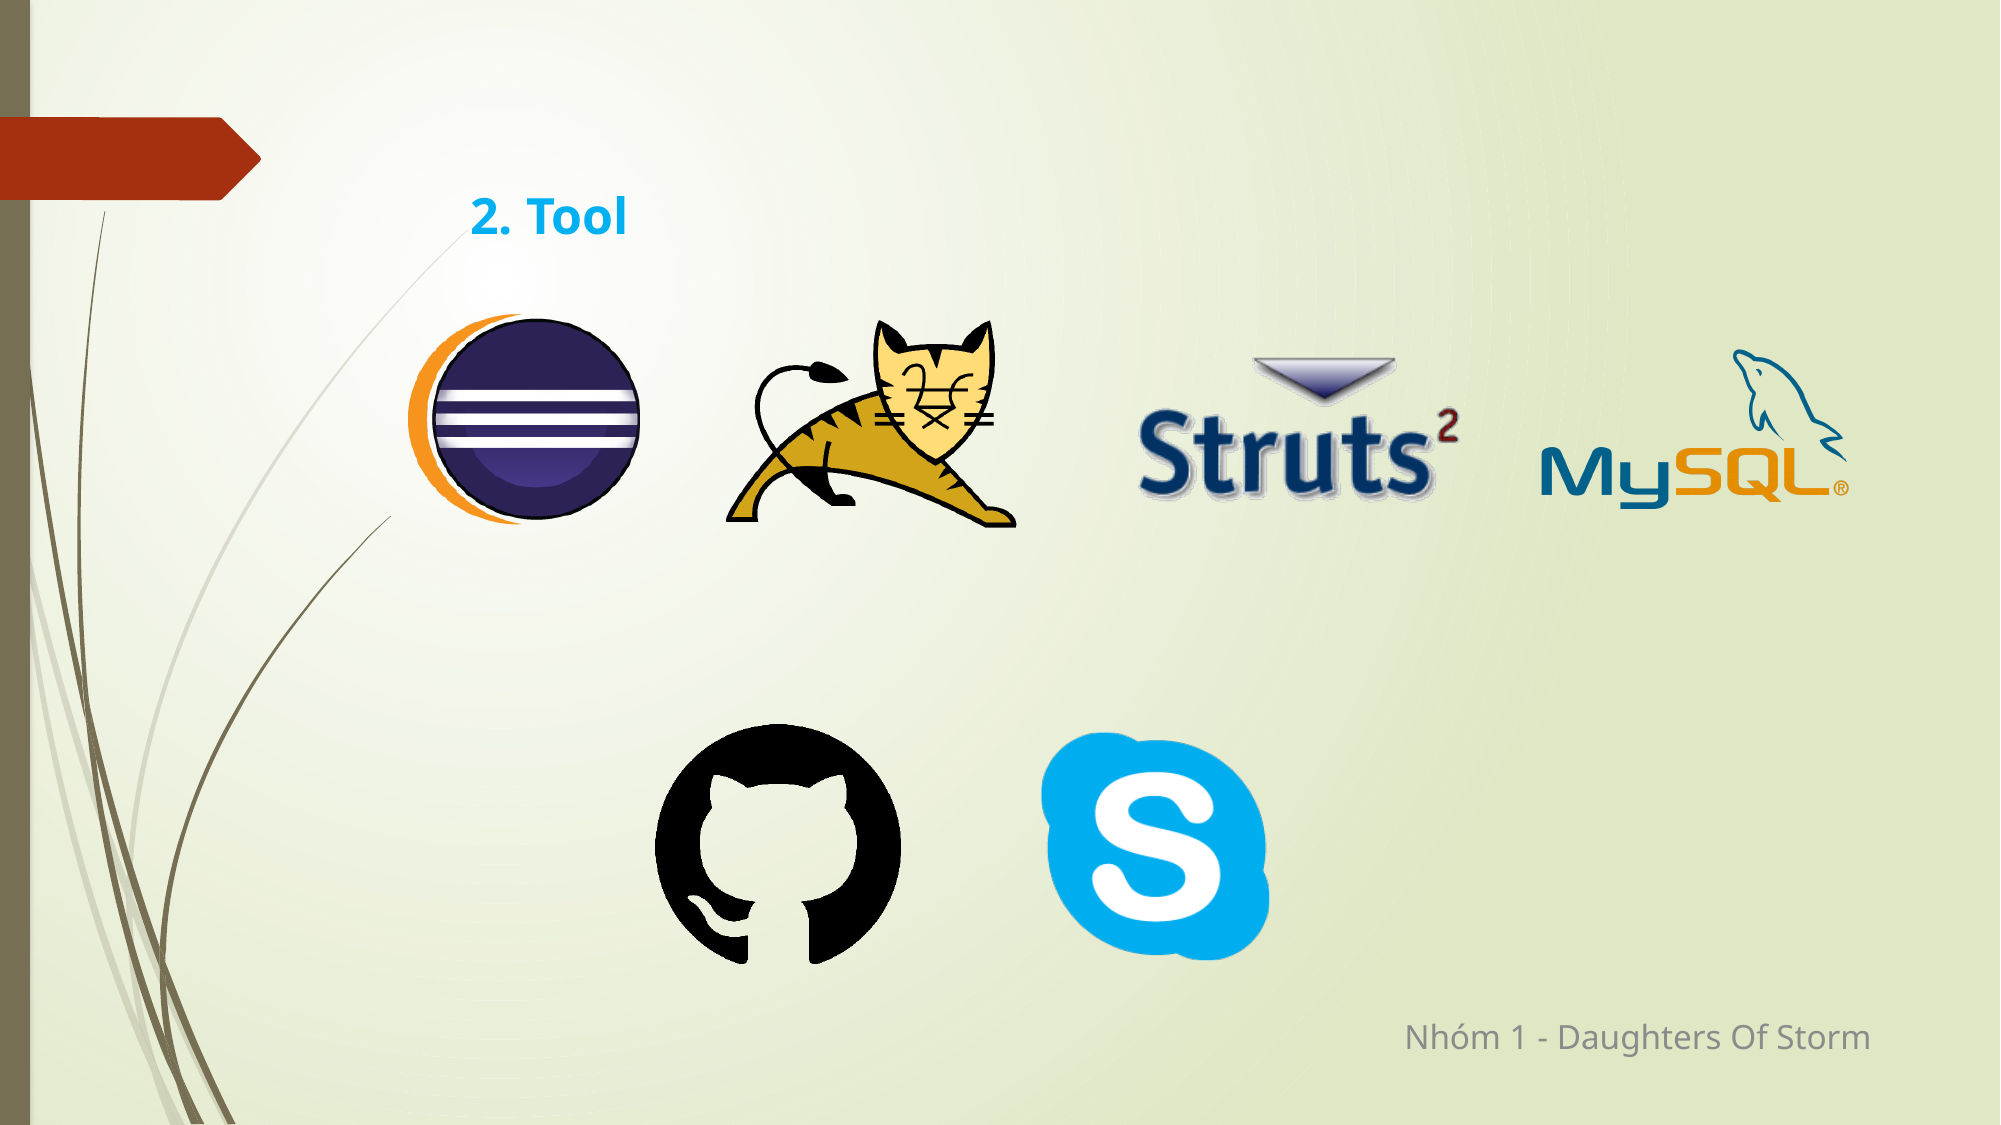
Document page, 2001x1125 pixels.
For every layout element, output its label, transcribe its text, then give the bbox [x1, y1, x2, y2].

text_box 2. Tool [455, 176, 644, 252]
picture [1127, 352, 1465, 509]
picture [1540, 349, 1849, 509]
picture [715, 310, 1052, 535]
footer Nhóm 1 - Daughters Of Storm [424, 1006, 1888, 1067]
picture [654, 723, 901, 970]
picture [989, 682, 1323, 1011]
picture [408, 303, 640, 535]
